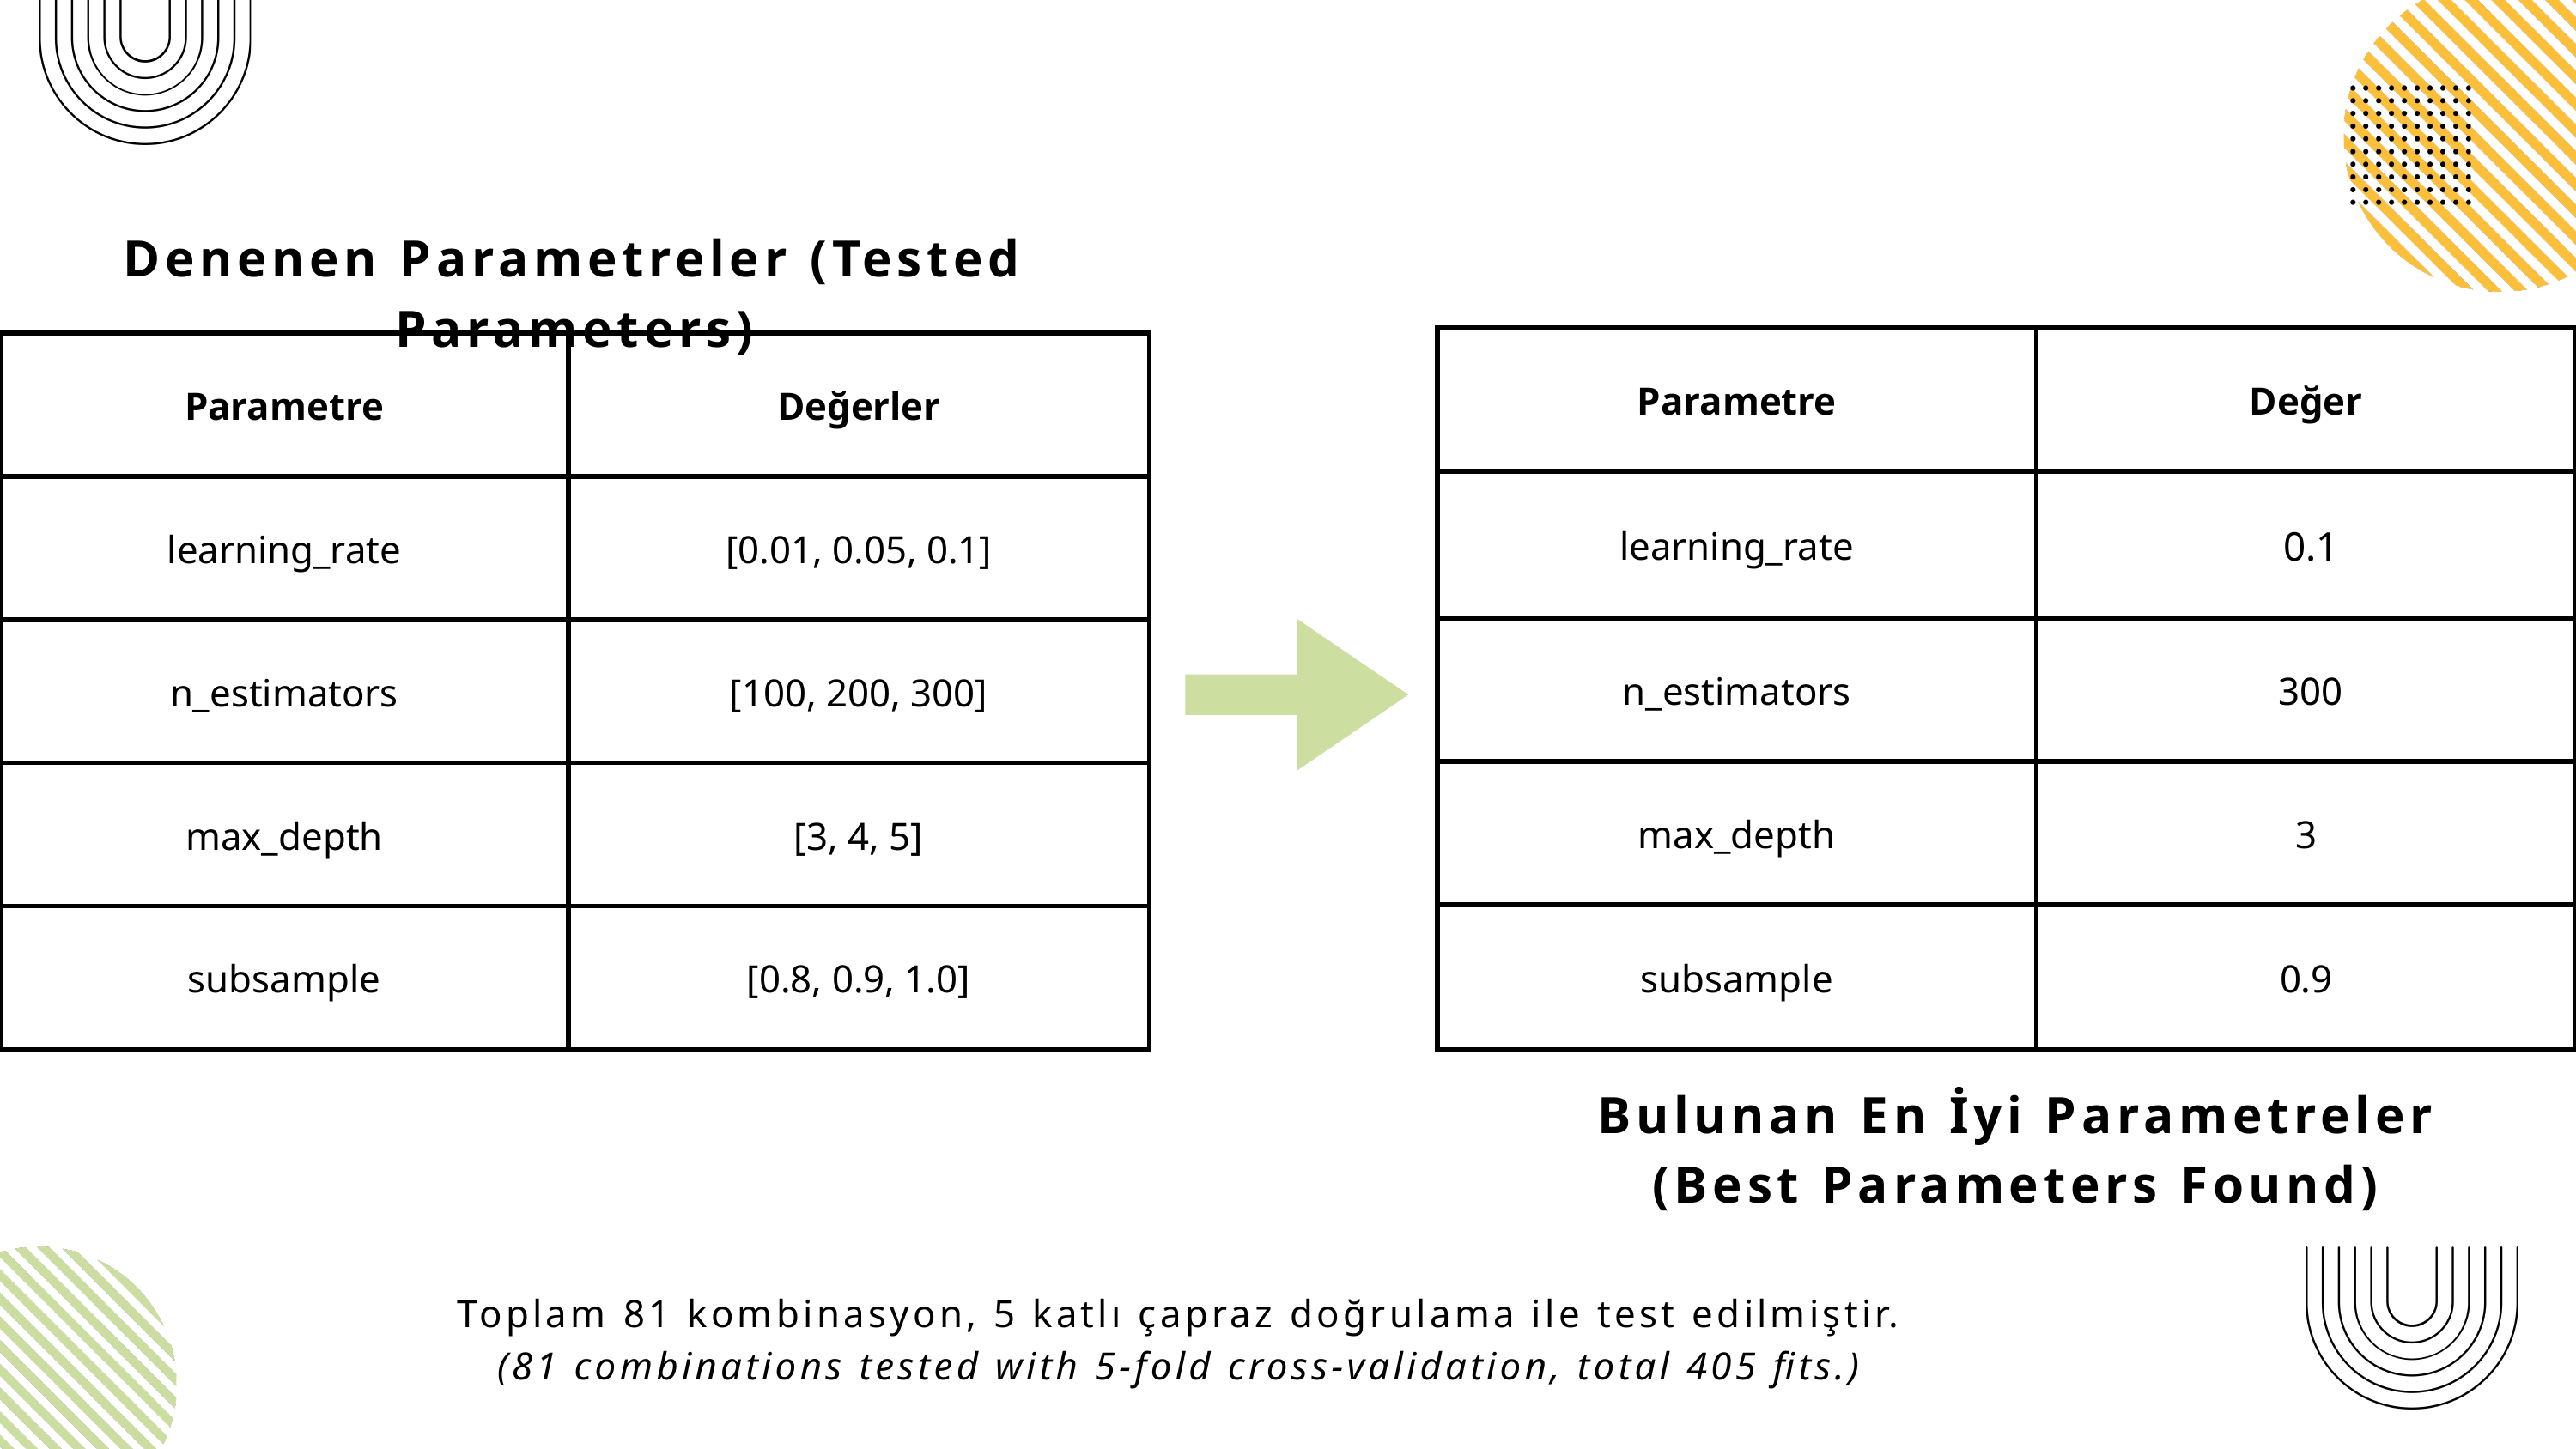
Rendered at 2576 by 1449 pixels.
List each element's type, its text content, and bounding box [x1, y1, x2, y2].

table_cell subsample [1440, 907, 2034, 1047]
text_box [2350, 85, 2471, 205]
text_box Denenen Parametreler (Tested Parameters) [0, 216, 1180, 357]
text_box [0, 1246, 177, 1449]
table_header Değer [2038, 330, 2573, 469]
table_cell 0.9 [2038, 907, 2573, 1047]
text_box Bulunan En İyi Parametreler (Best Parameters Found) [1437, 1073, 2576, 1214]
table_cell [0.01, 0.05, 0.1] [571, 479, 1147, 617]
text_box [2306, 1246, 2519, 1410]
text_box Toplam 81 kombinasyon, 5 katlı çapraz doğrulama ile test edilmiştir. (81 combinations tested with 5-fold cross-validation, total 405 fits.) [191, 1282, 2168, 1388]
table_cell subsample [3, 908, 566, 1047]
table_cell n_estimators [3, 622, 566, 761]
table_cell 3 [2038, 764, 2573, 902]
table_cell [100, 200, 300] [571, 622, 1147, 761]
table_header Parametre [3, 357, 566, 474]
table_cell learning_rate [3, 479, 566, 617]
table_cell 300 [2038, 621, 2573, 759]
table_header Parametre [1440, 330, 2034, 469]
table_cell [0.8, 0.9, 1.0] [571, 908, 1147, 1047]
table_cell max_depth [3, 765, 566, 904]
table_cell learning_rate [1440, 474, 2034, 616]
text_box [39, 0, 252, 145]
table_cell max_depth [1440, 764, 2034, 902]
table_cell 0.1 [2038, 474, 2573, 616]
table_cell n_estimators [1440, 621, 2034, 759]
text_box [2343, 0, 2576, 292]
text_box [1185, 618, 1409, 772]
table_cell [3, 4, 5] [571, 765, 1147, 904]
table_header Değerler [571, 357, 1147, 474]
